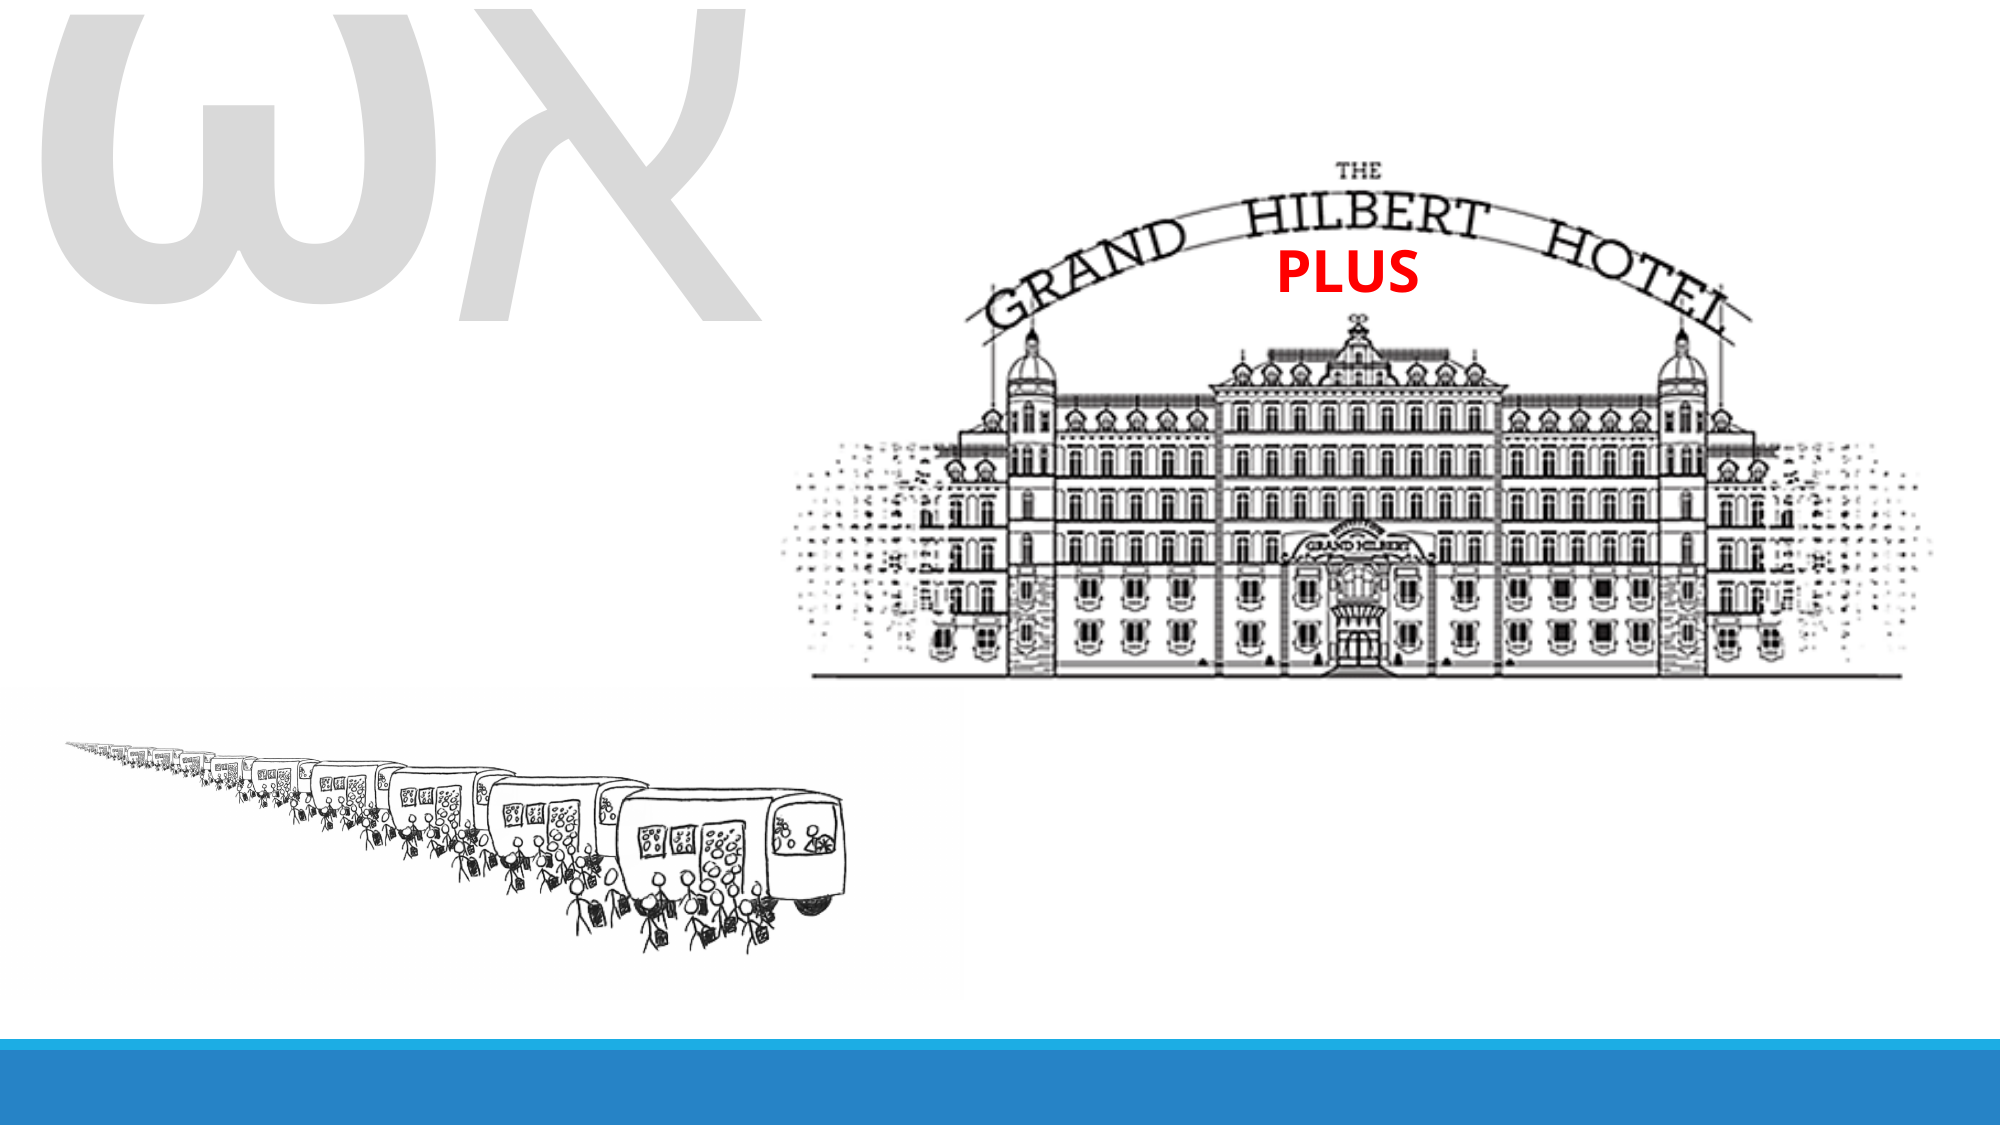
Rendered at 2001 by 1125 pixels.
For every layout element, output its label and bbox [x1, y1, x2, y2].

text_box [586, 182, 729, 329]
picture [0, 687, 965, 1000]
text_box [732, 104, 2000, 684]
text_box [0, 0, 577, 441]
